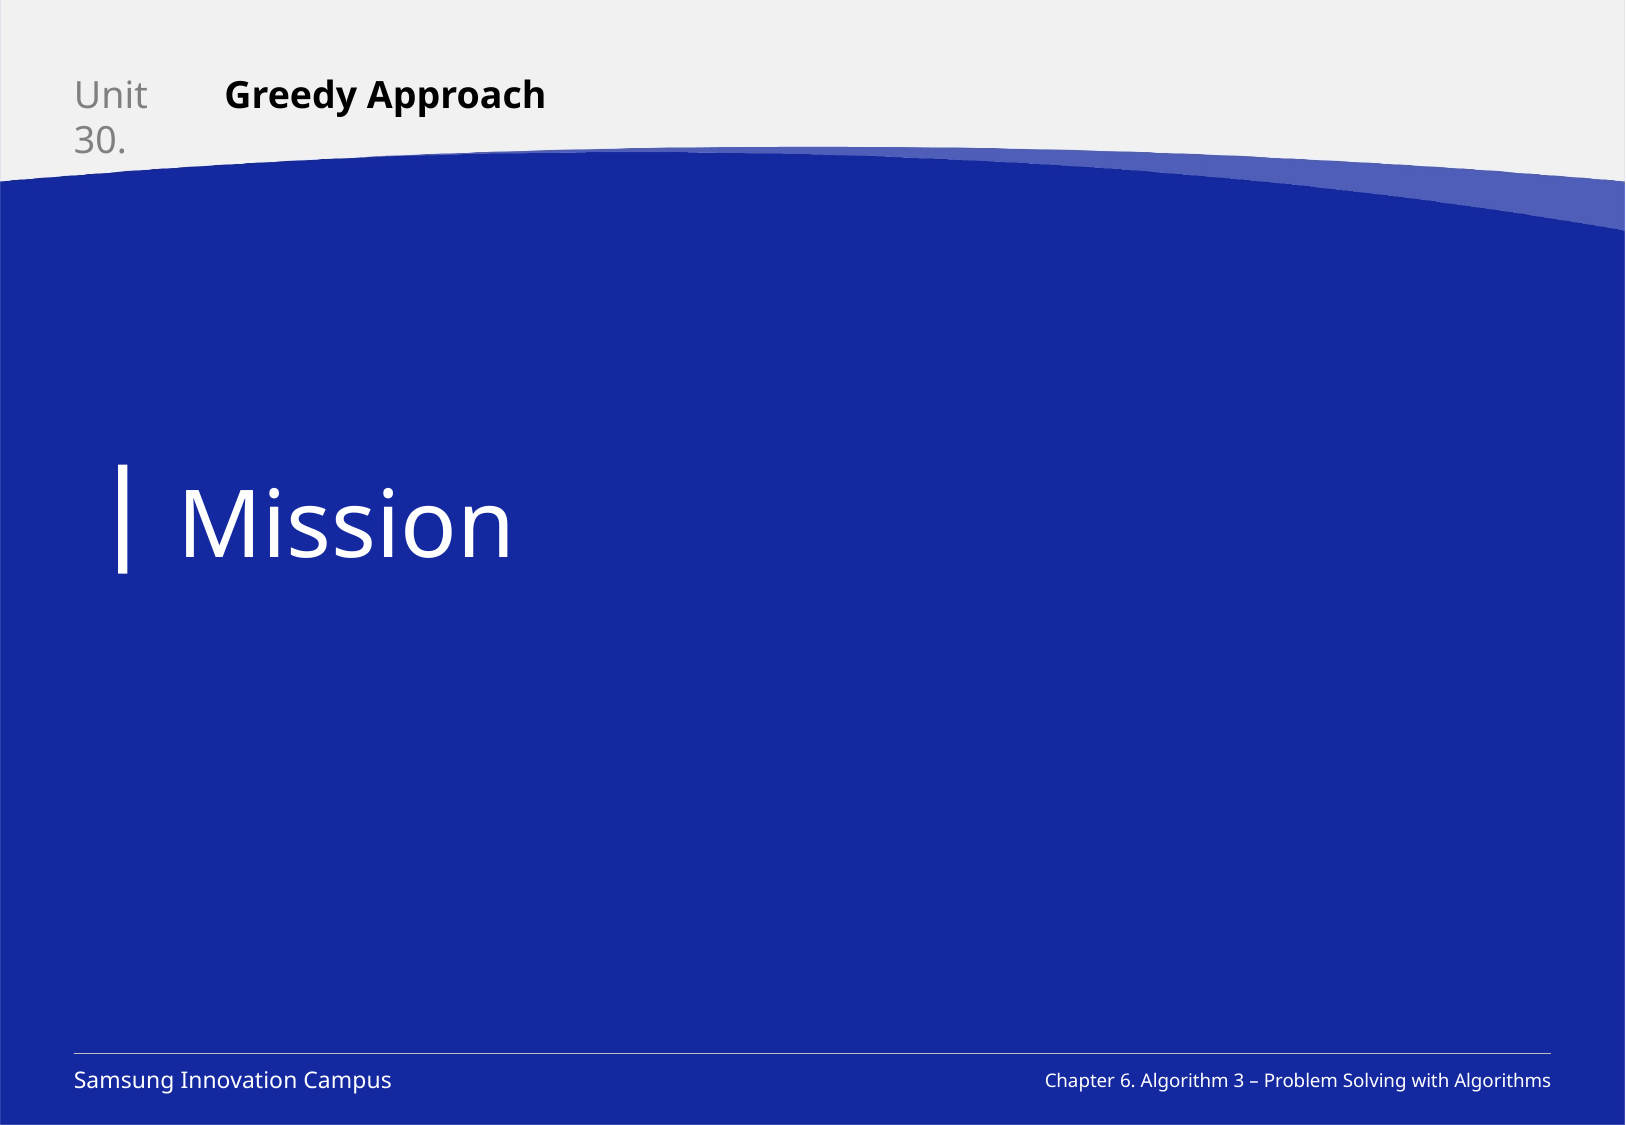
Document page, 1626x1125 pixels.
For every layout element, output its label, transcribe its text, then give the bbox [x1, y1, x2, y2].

text_box Mission [176, 412, 1487, 577]
text_box [117, 463, 128, 575]
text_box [74, 71, 849, 117]
picture [0, 0, 1625, 1125]
